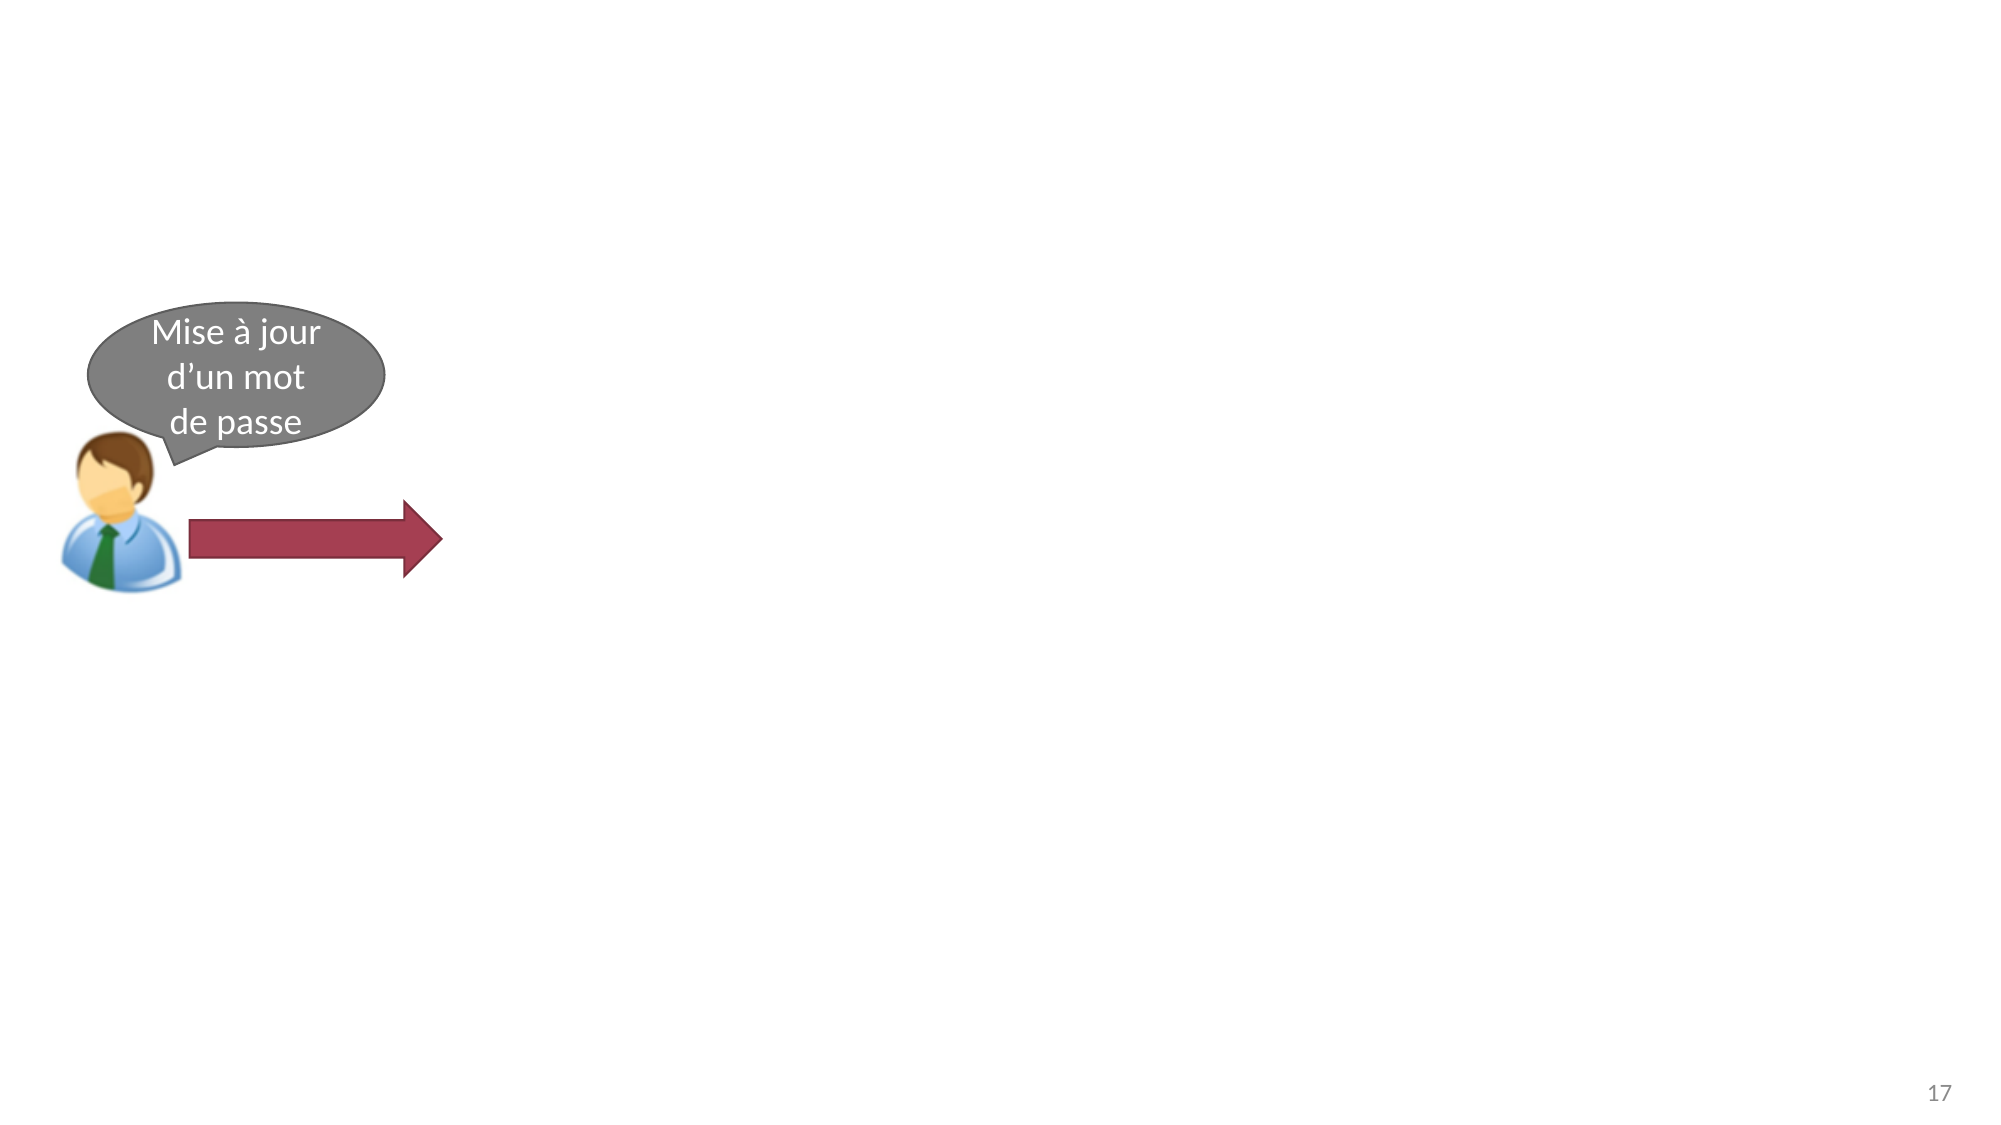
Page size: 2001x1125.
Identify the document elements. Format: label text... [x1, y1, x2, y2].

picture [49, 424, 190, 605]
slide_number 17 [1894, 1061, 1968, 1121]
text_box Mise à jour d’un mot de passe [86, 301, 386, 460]
text_box [190, 499, 444, 579]
